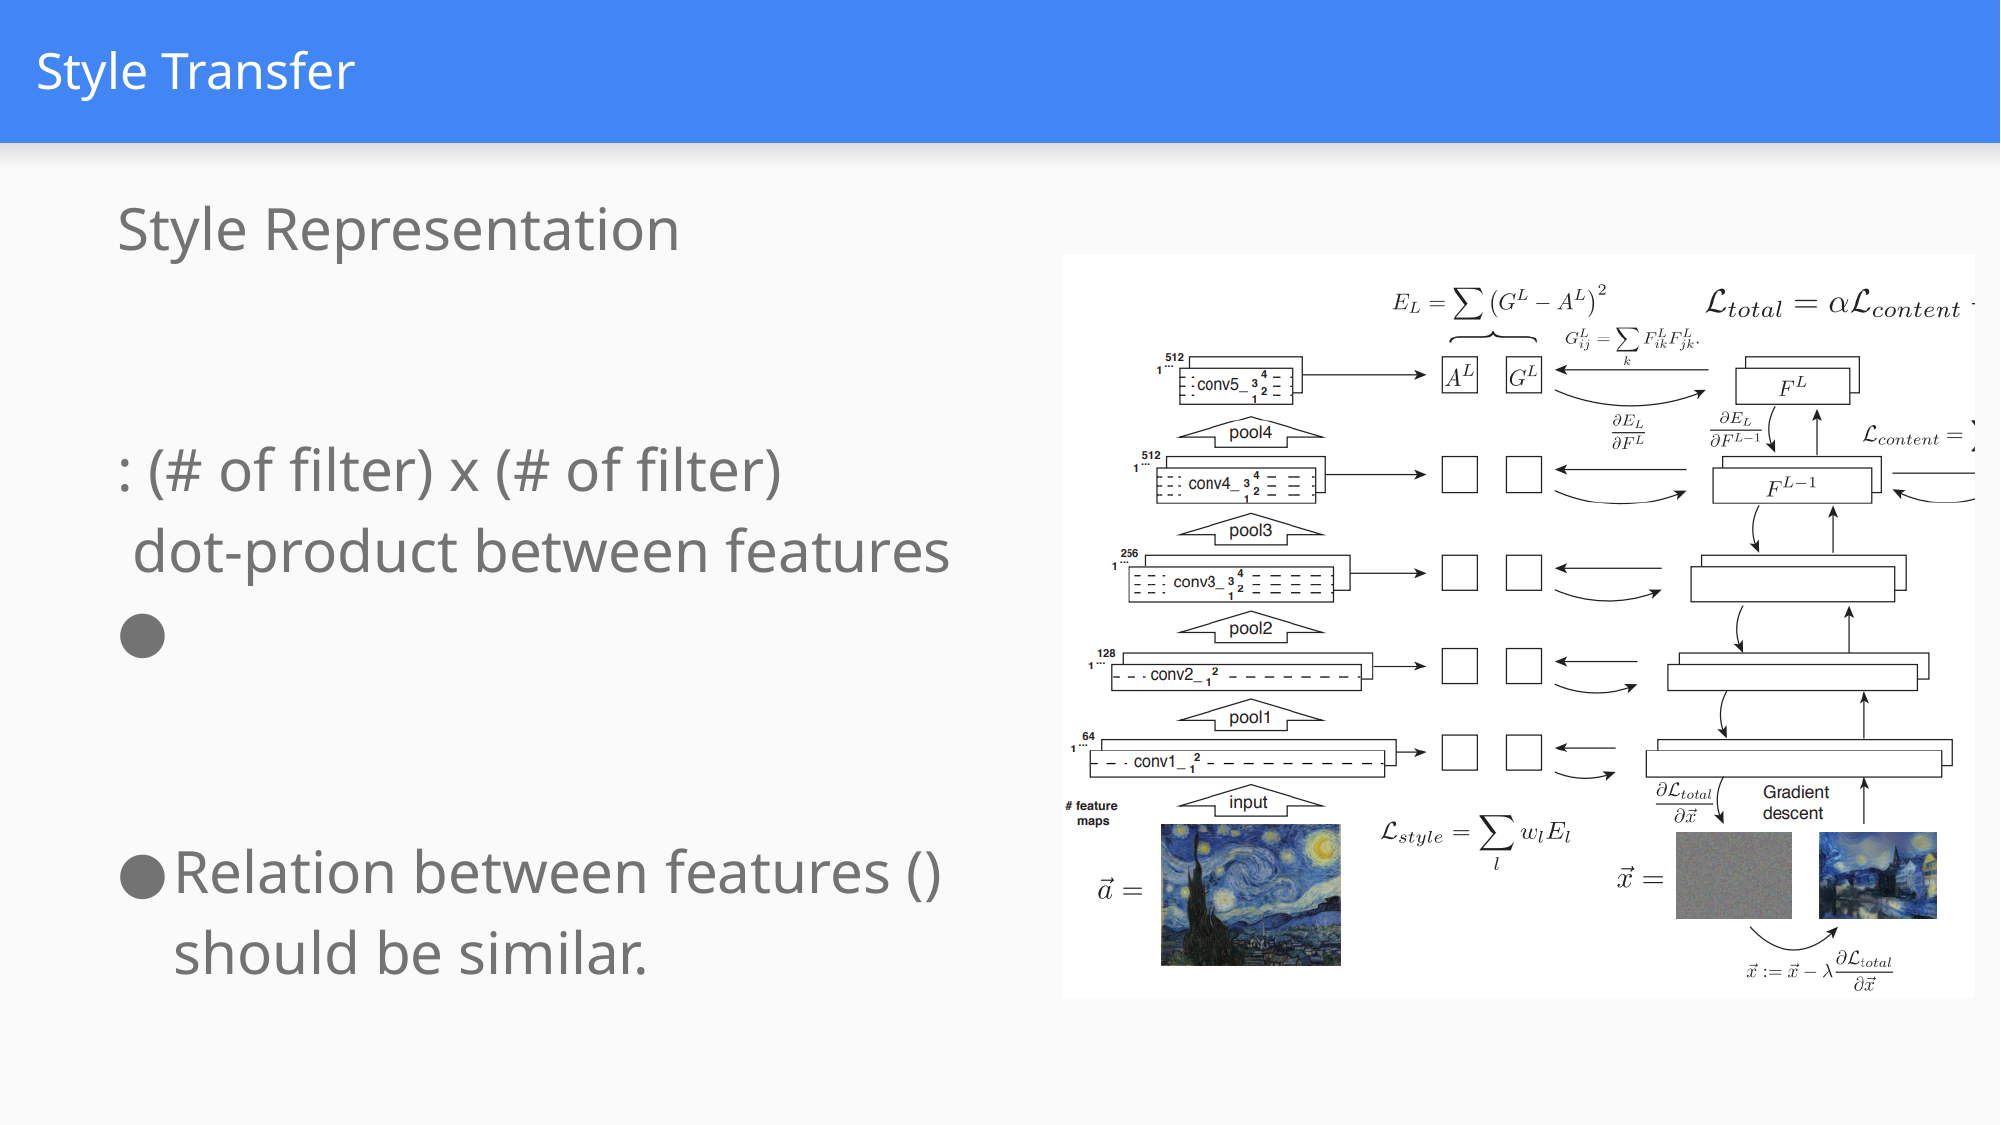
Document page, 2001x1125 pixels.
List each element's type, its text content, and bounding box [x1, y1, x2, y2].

picture [1062, 255, 1976, 999]
title Style Transfer [21, 3, 1953, 136]
